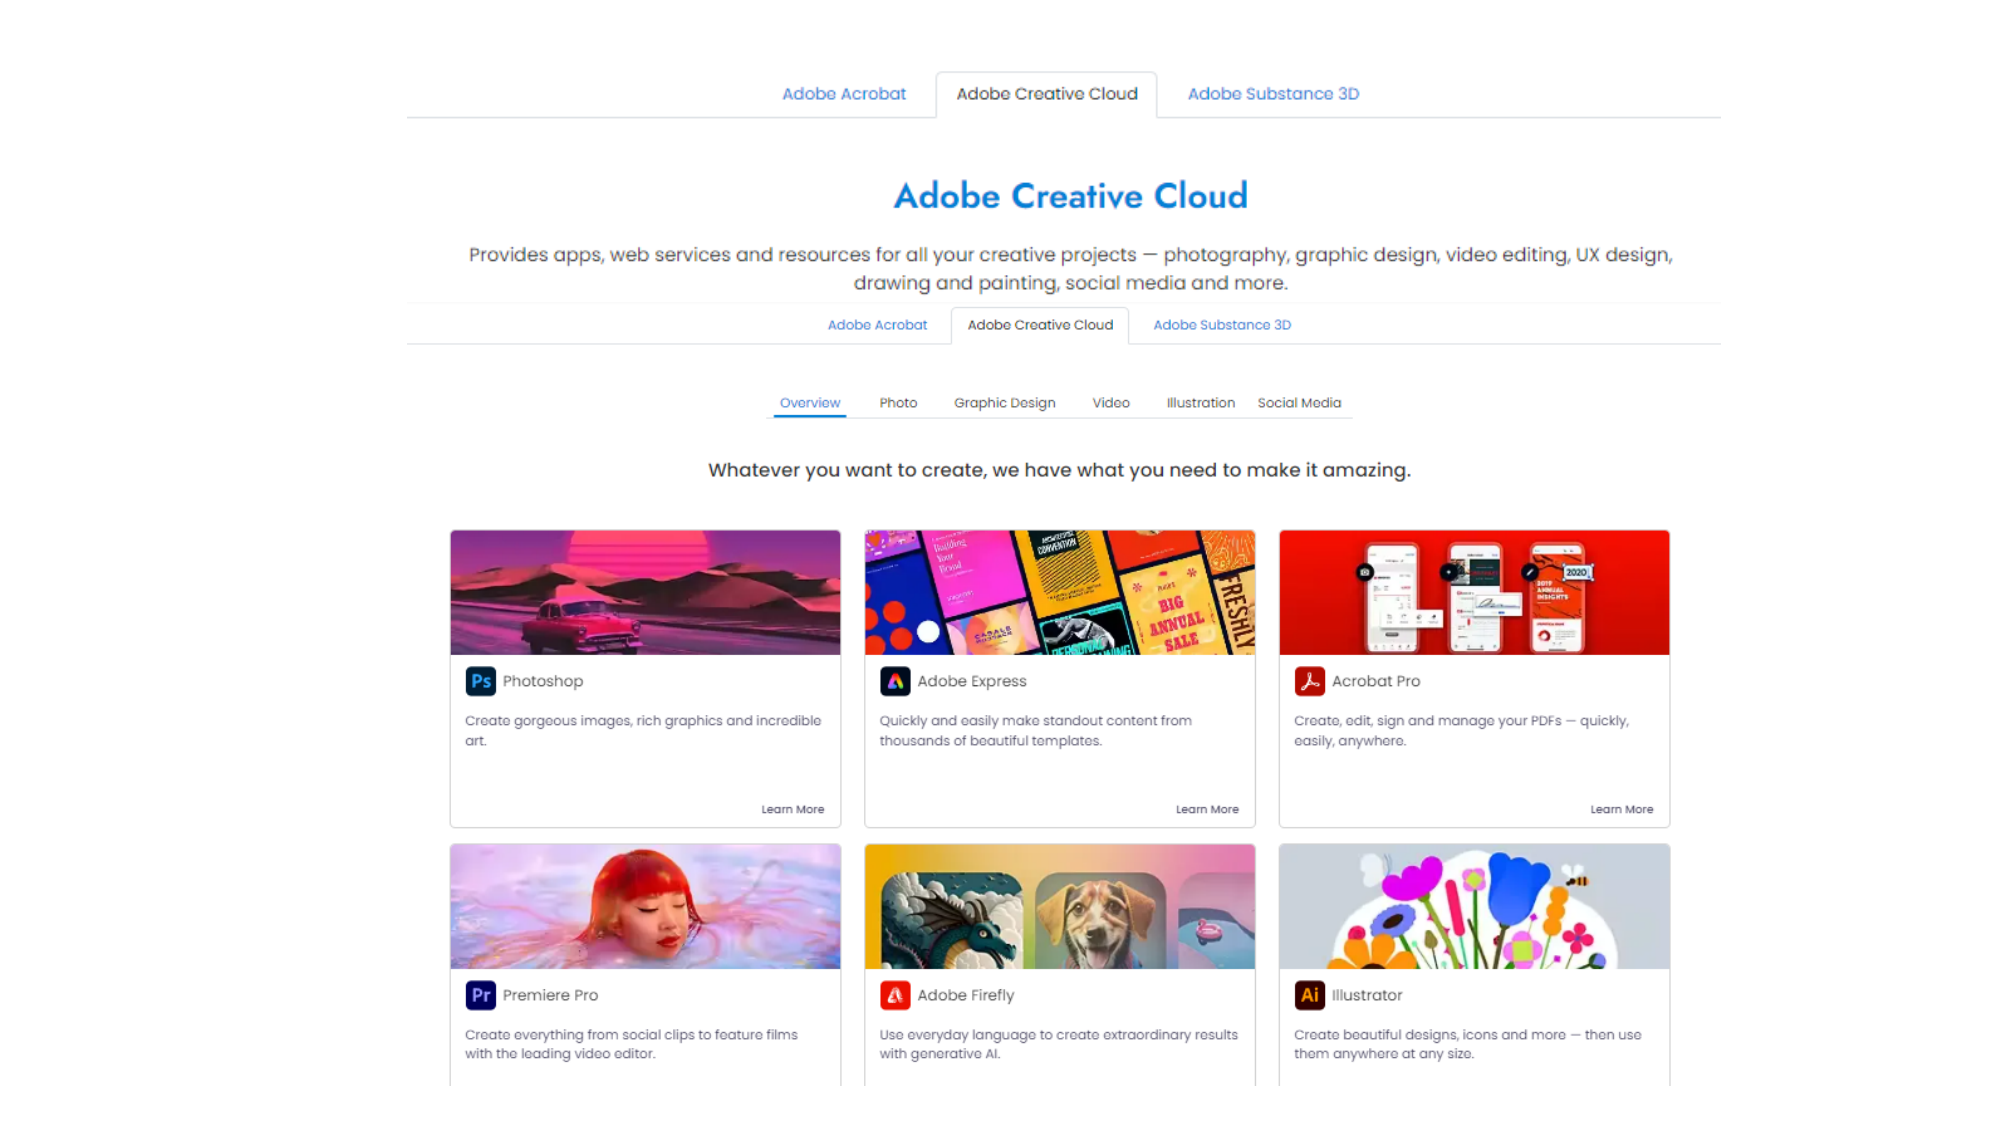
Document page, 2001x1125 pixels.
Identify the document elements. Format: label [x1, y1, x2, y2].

picture [407, 70, 1721, 1086]
